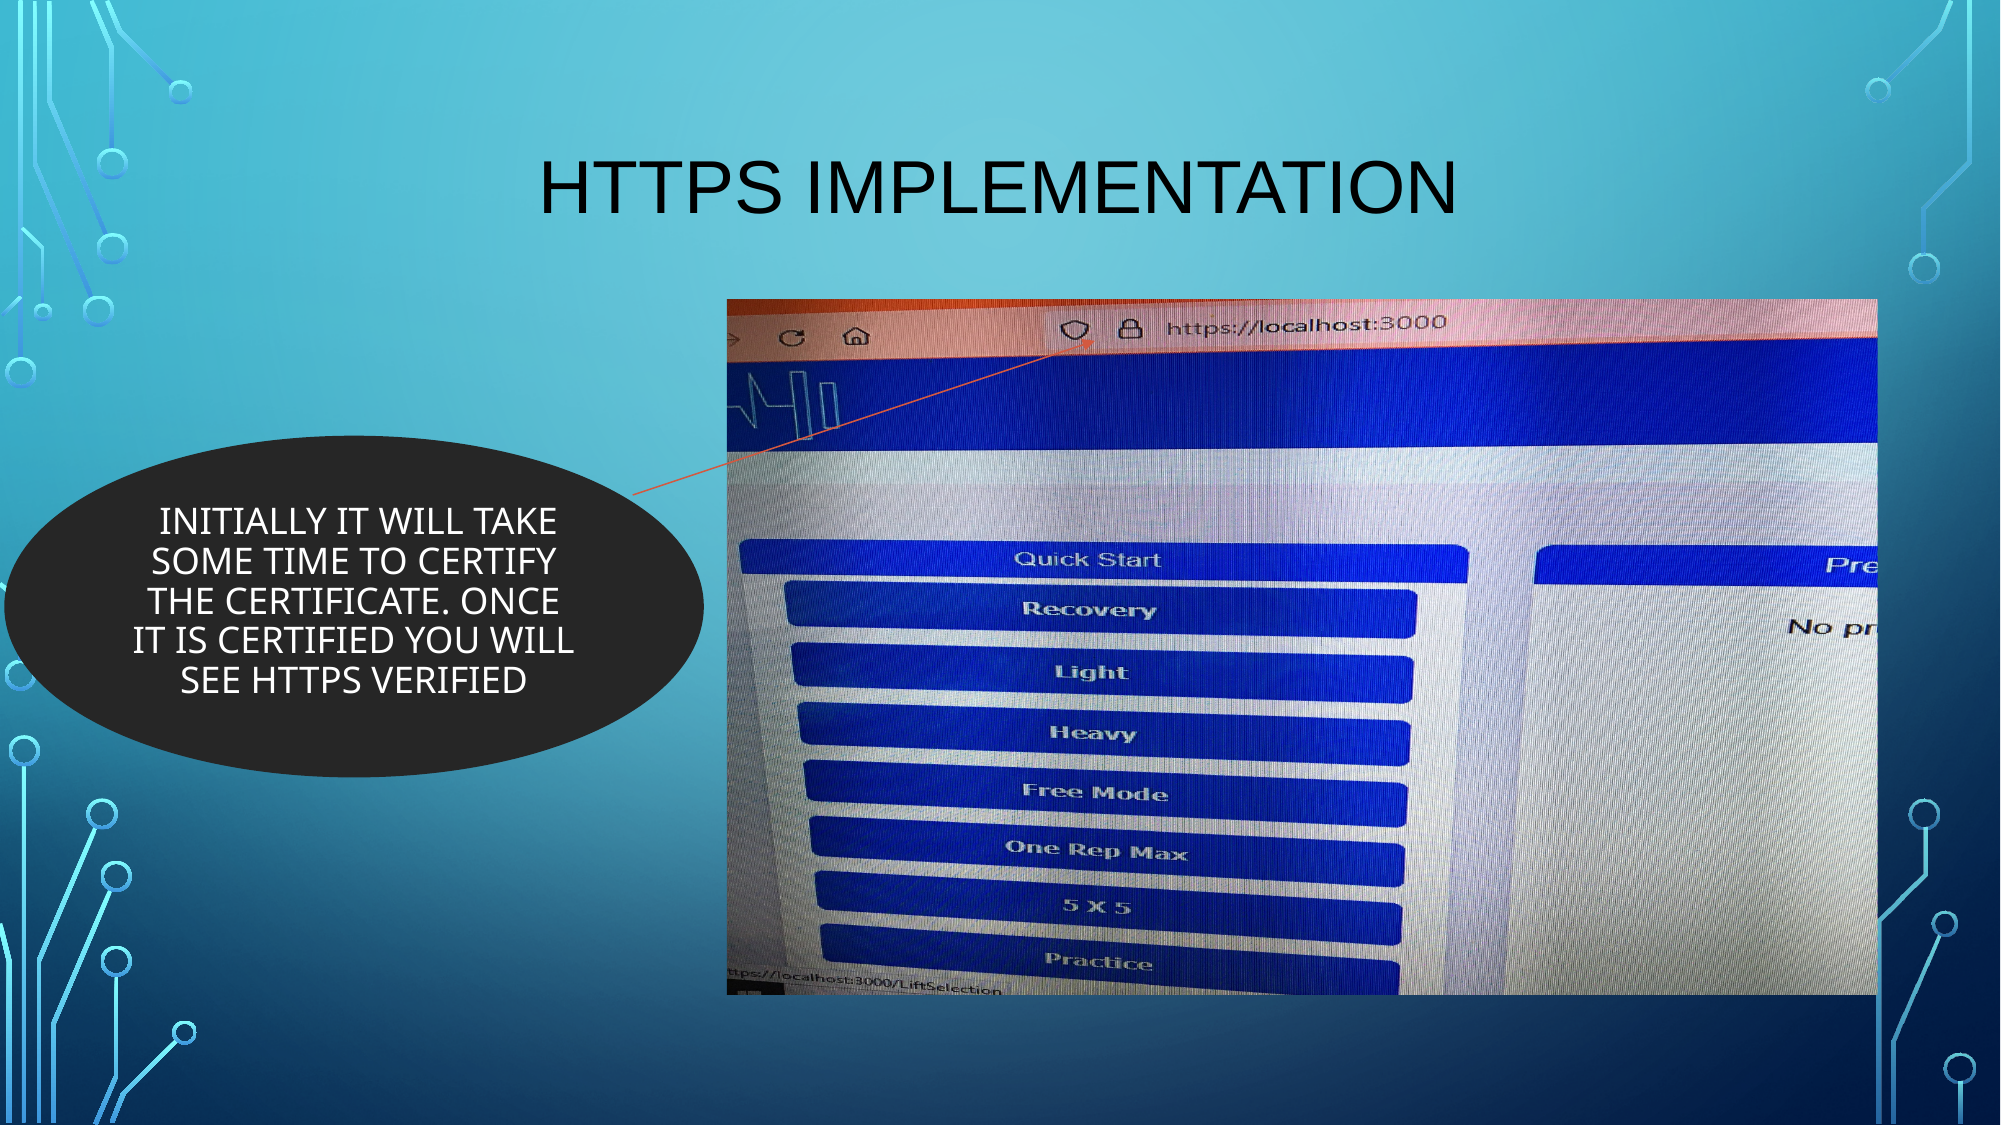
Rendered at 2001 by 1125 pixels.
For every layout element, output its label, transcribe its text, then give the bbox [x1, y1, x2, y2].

title HTTPS IMPLEMENTATION [187, 67, 1813, 311]
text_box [632, 340, 1096, 496]
text_box Initially it will take some time to certify the certificate. Once it is certified you will see https verified [18, 450, 690, 764]
picture [726, 299, 1878, 995]
